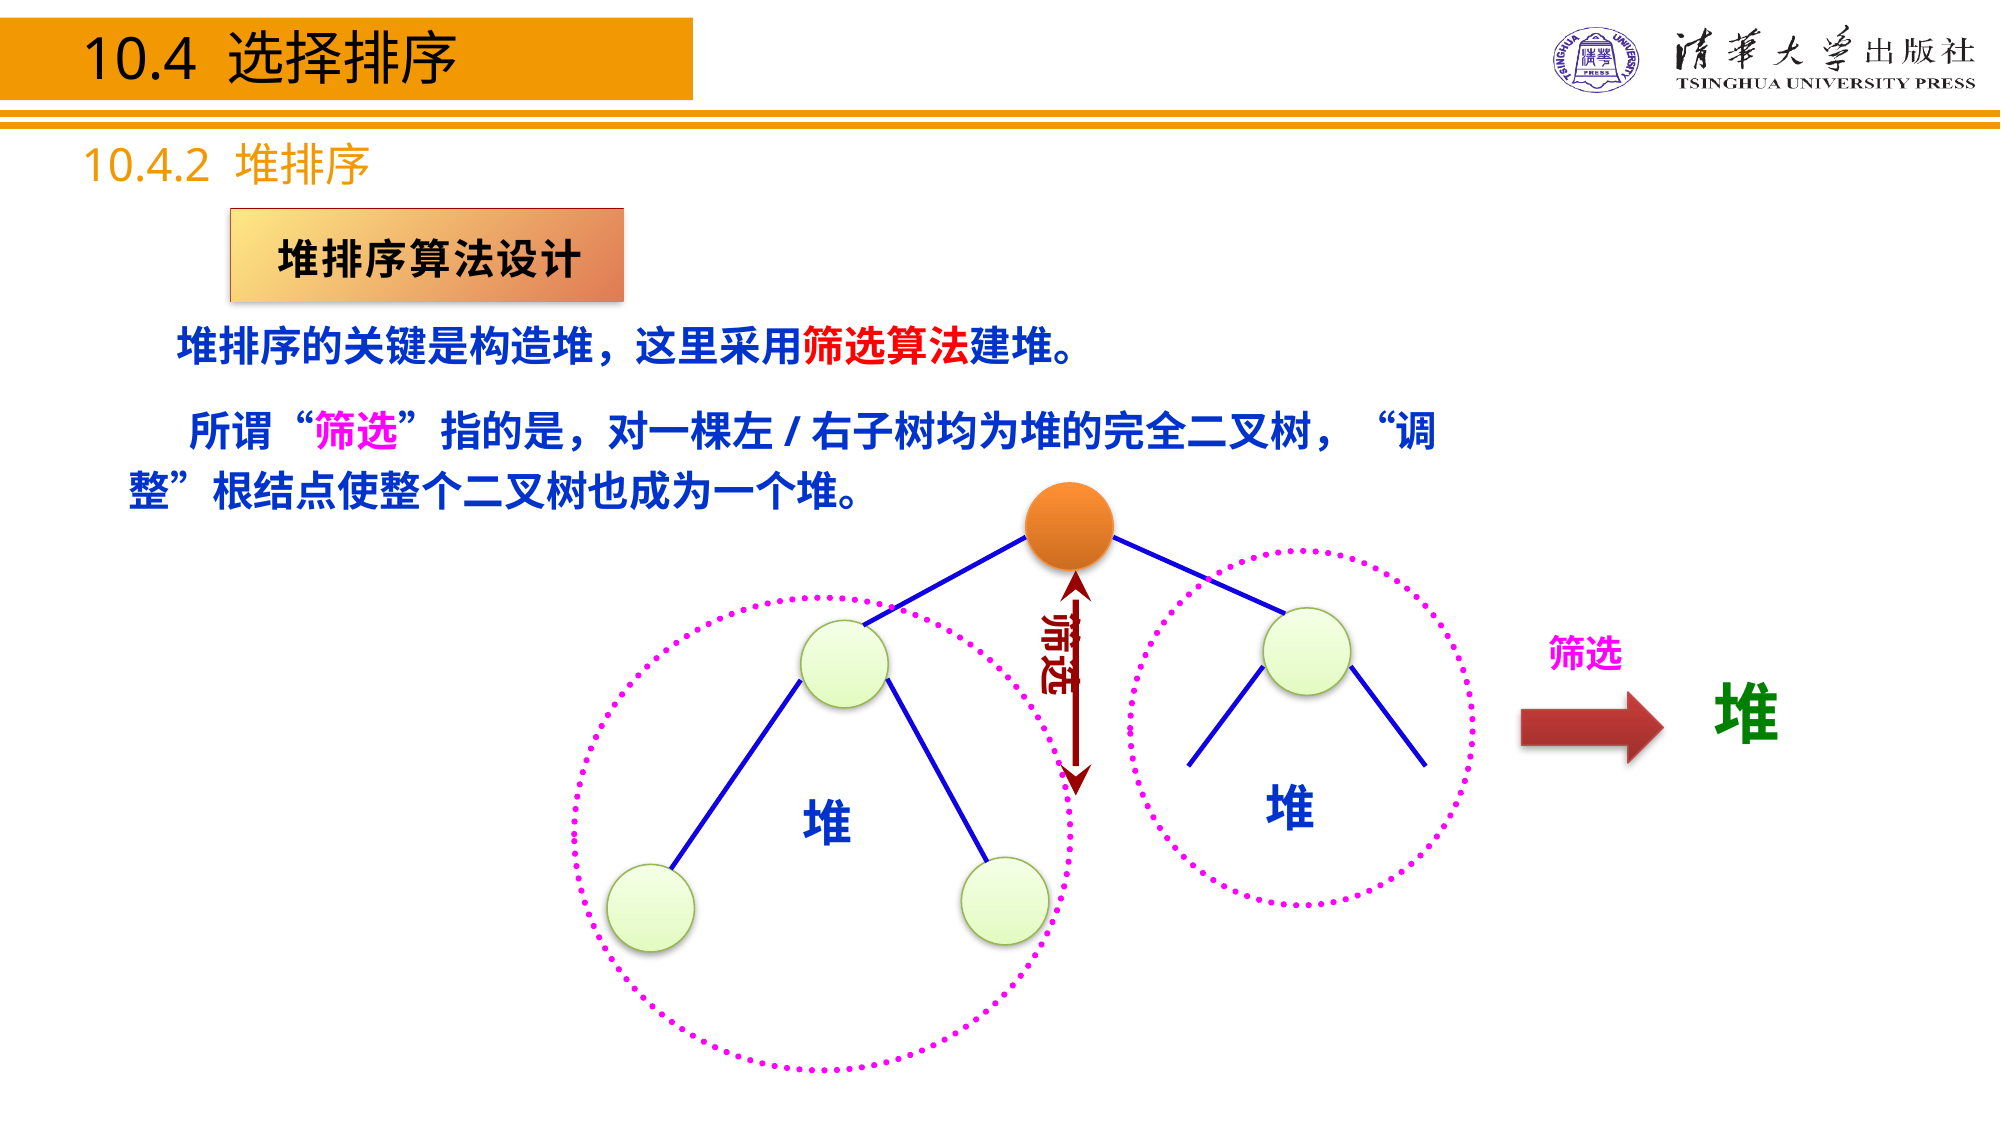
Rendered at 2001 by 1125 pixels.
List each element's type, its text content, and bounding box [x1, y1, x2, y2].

picture [1504, 0, 2001, 144]
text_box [230, 207, 624, 303]
text_box 10.4 选择排序 [66, 27, 638, 99]
text_box 10.4.2 堆排序 [66, 139, 788, 199]
text_box 堆排序的关键是构造堆，这里采用筛选算法建堆。 所谓“筛选”指的是，对一棵左/右子树均为堆的完全二叉树，“调整”根结点使整个二叉树也成为一个堆。 [113, 302, 1473, 523]
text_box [1014, 570, 1085, 796]
text_box [1130, 550, 1473, 906]
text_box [1515, 630, 1841, 764]
text_box [574, 597, 1071, 1071]
text_box [1024, 482, 1115, 569]
